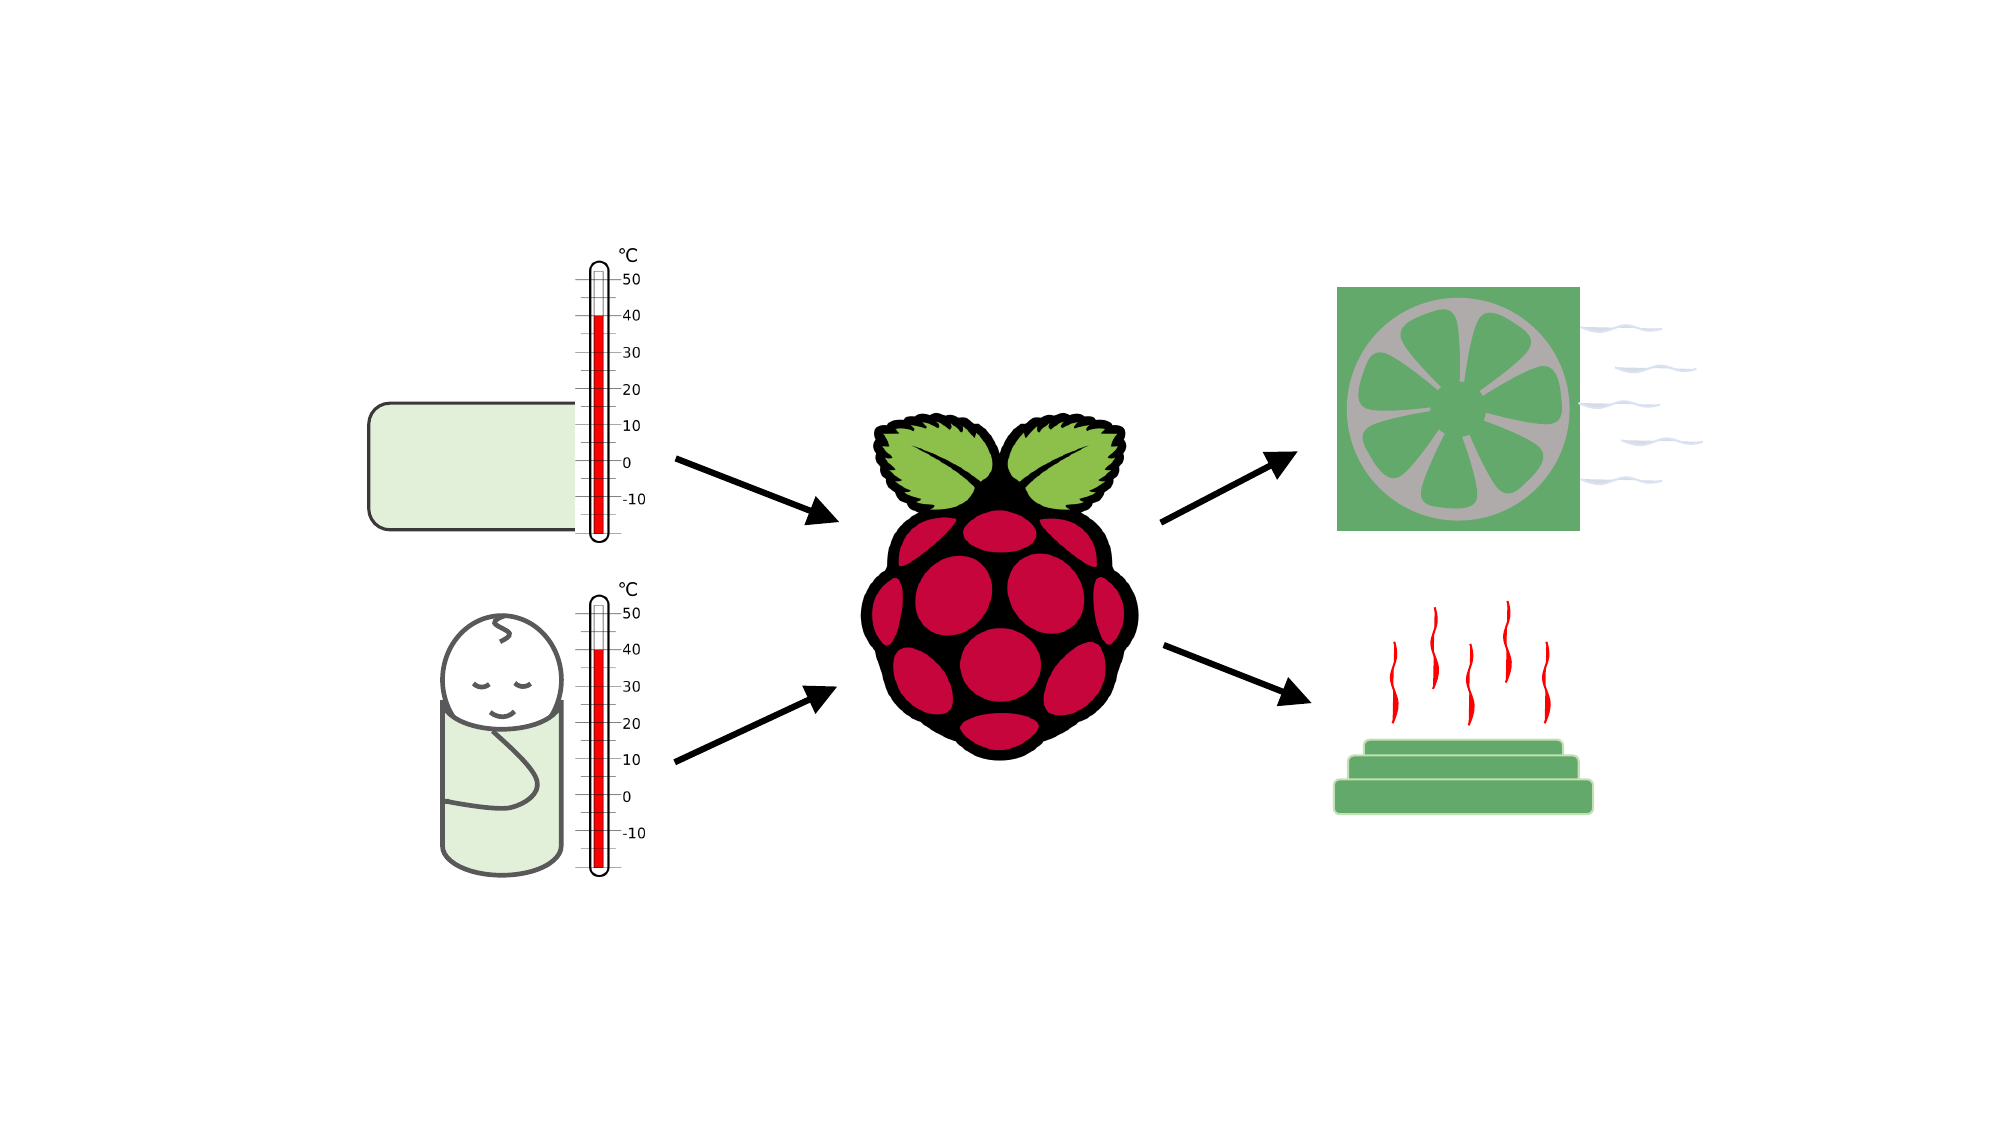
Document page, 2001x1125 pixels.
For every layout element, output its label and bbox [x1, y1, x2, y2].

text_box [368, 248, 1703, 877]
